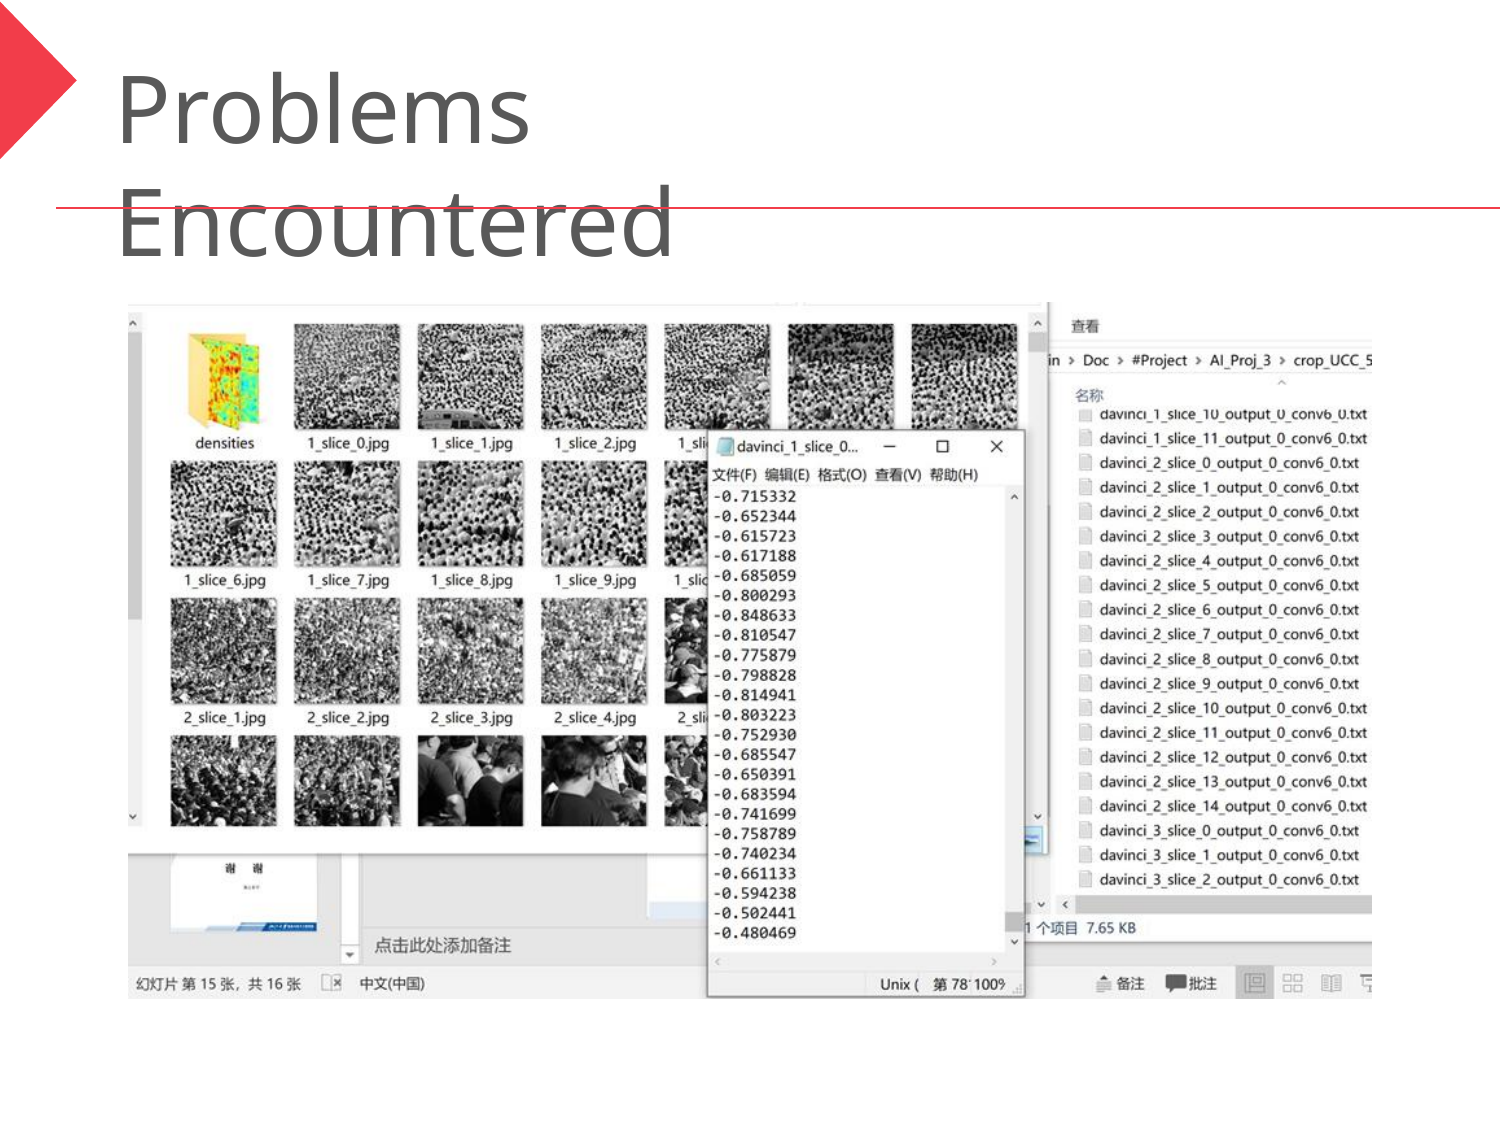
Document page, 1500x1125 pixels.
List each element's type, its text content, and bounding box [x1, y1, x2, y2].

text_box [0, 0, 79, 161]
picture [128, 302, 1372, 999]
text_box Problems Encountered [100, 42, 1128, 207]
text_box Problems Encountered [100, 209, 1128, 283]
